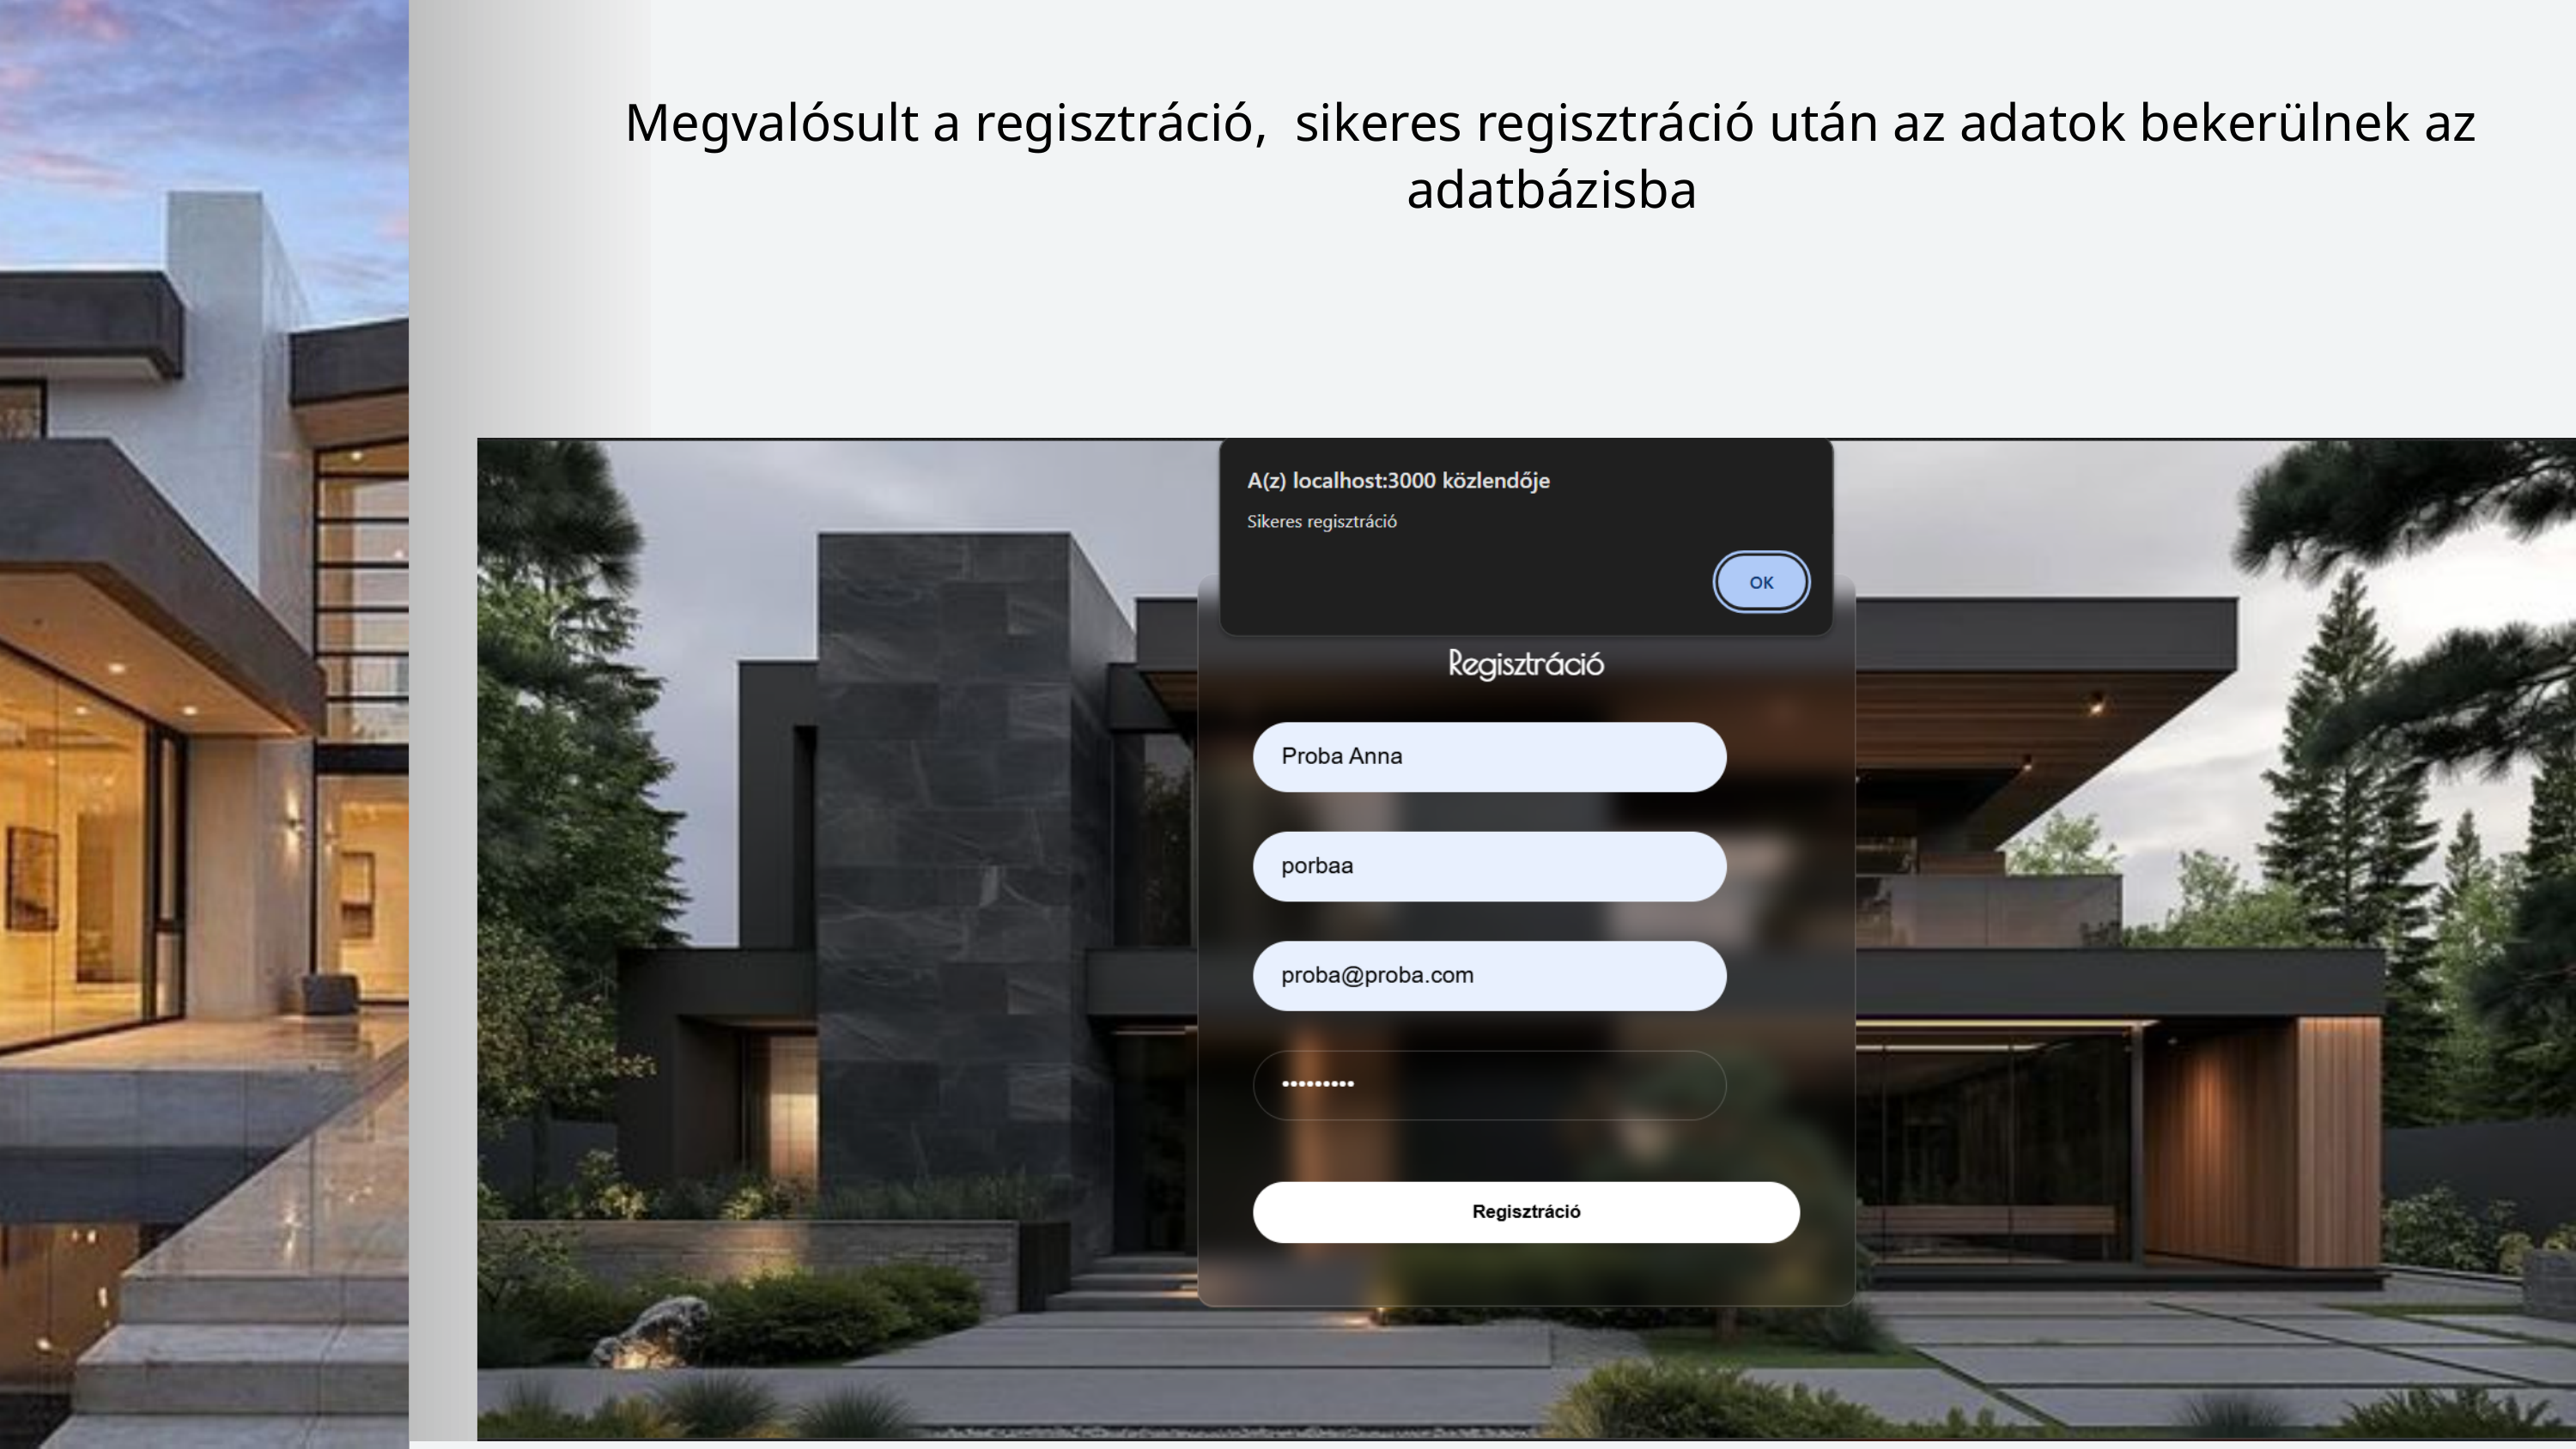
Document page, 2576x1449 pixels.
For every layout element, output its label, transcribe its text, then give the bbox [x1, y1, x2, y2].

text_box [0, 0, 410, 1449]
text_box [409, 0, 651, 1442]
text_box [656, 438, 2576, 1441]
text_box Megvalósult a regisztráció, sikeres regisztráció után az adatok bekerülnek az adatbázisba [657, 84, 2576, 219]
